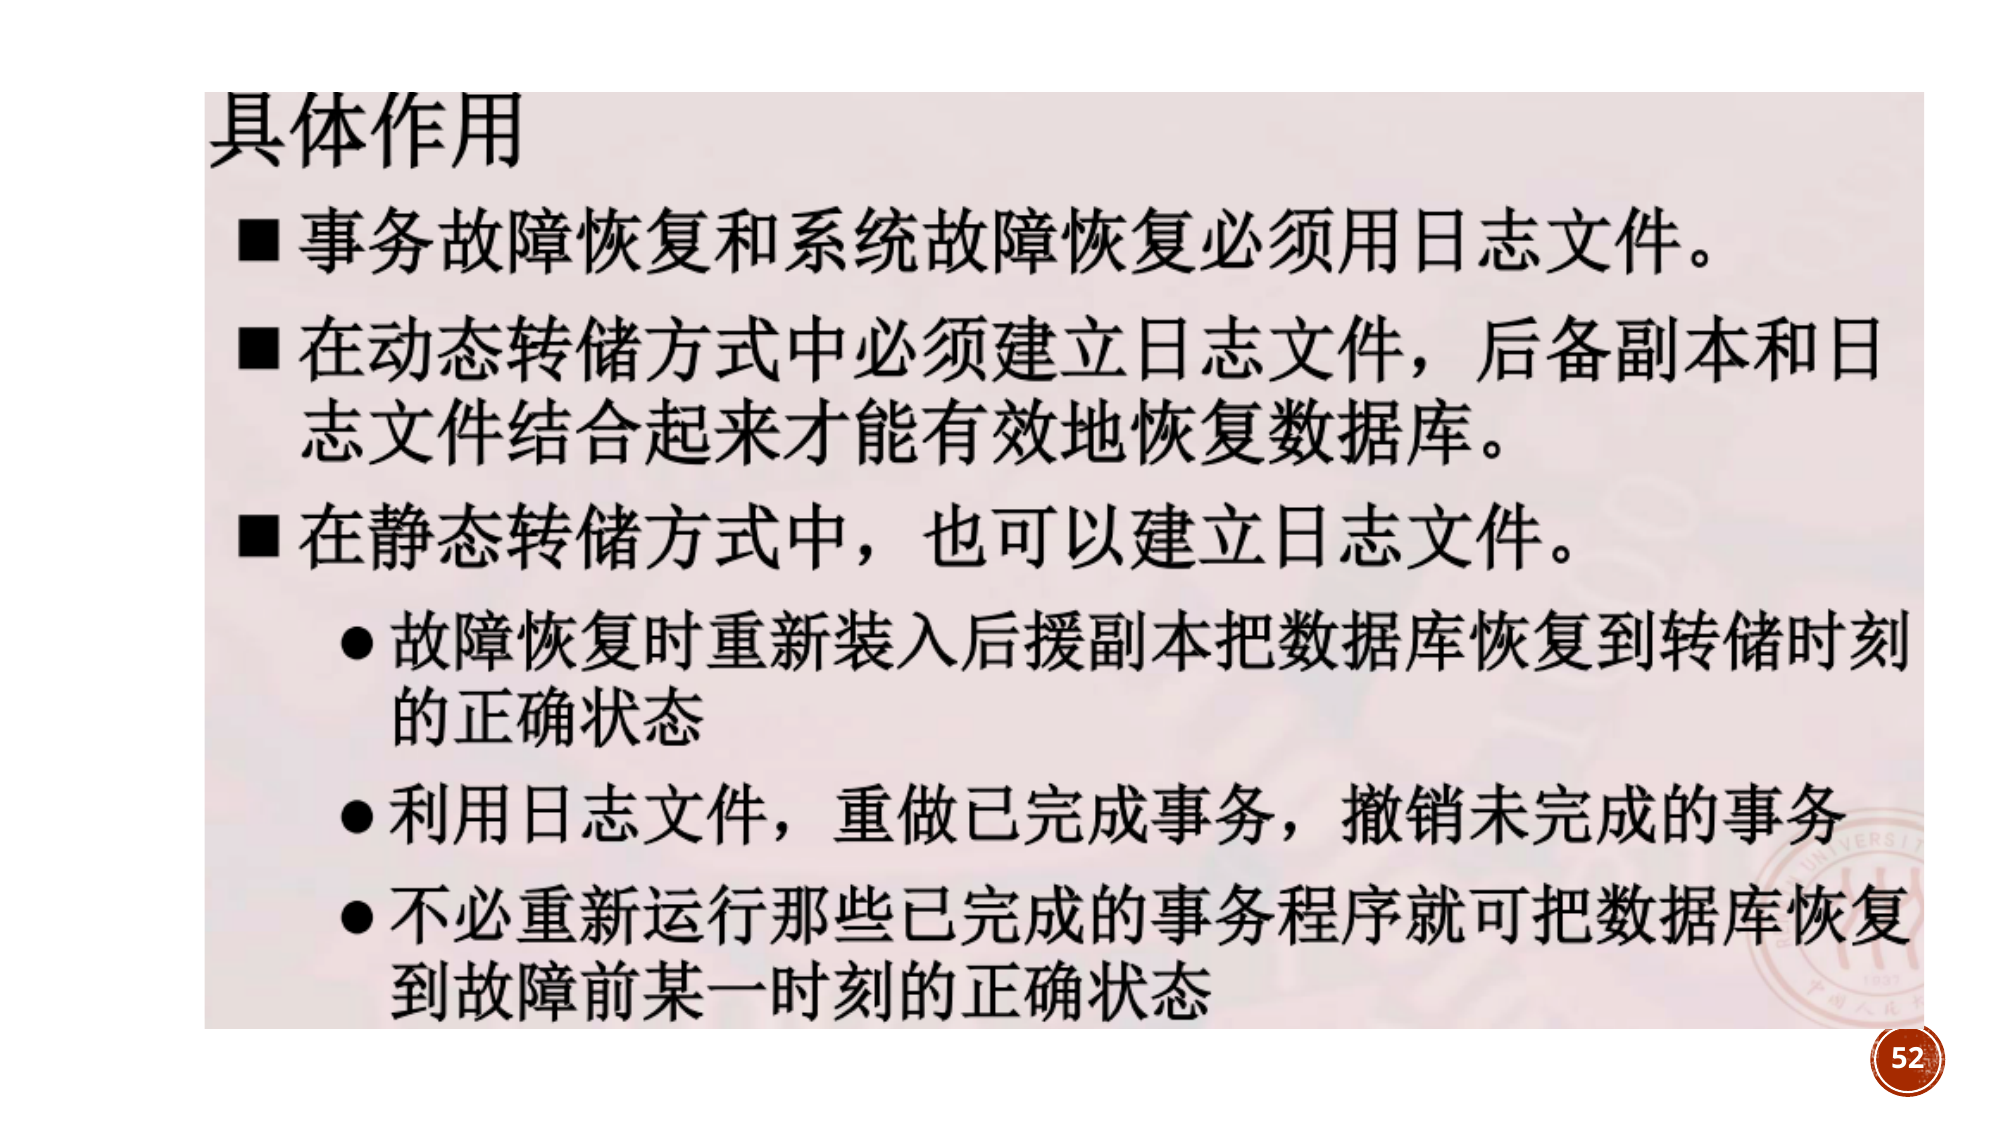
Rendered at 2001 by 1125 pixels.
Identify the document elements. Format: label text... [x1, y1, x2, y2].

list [208, 96, 1921, 1026]
slide_number 52 [1855, 1028, 1961, 1089]
